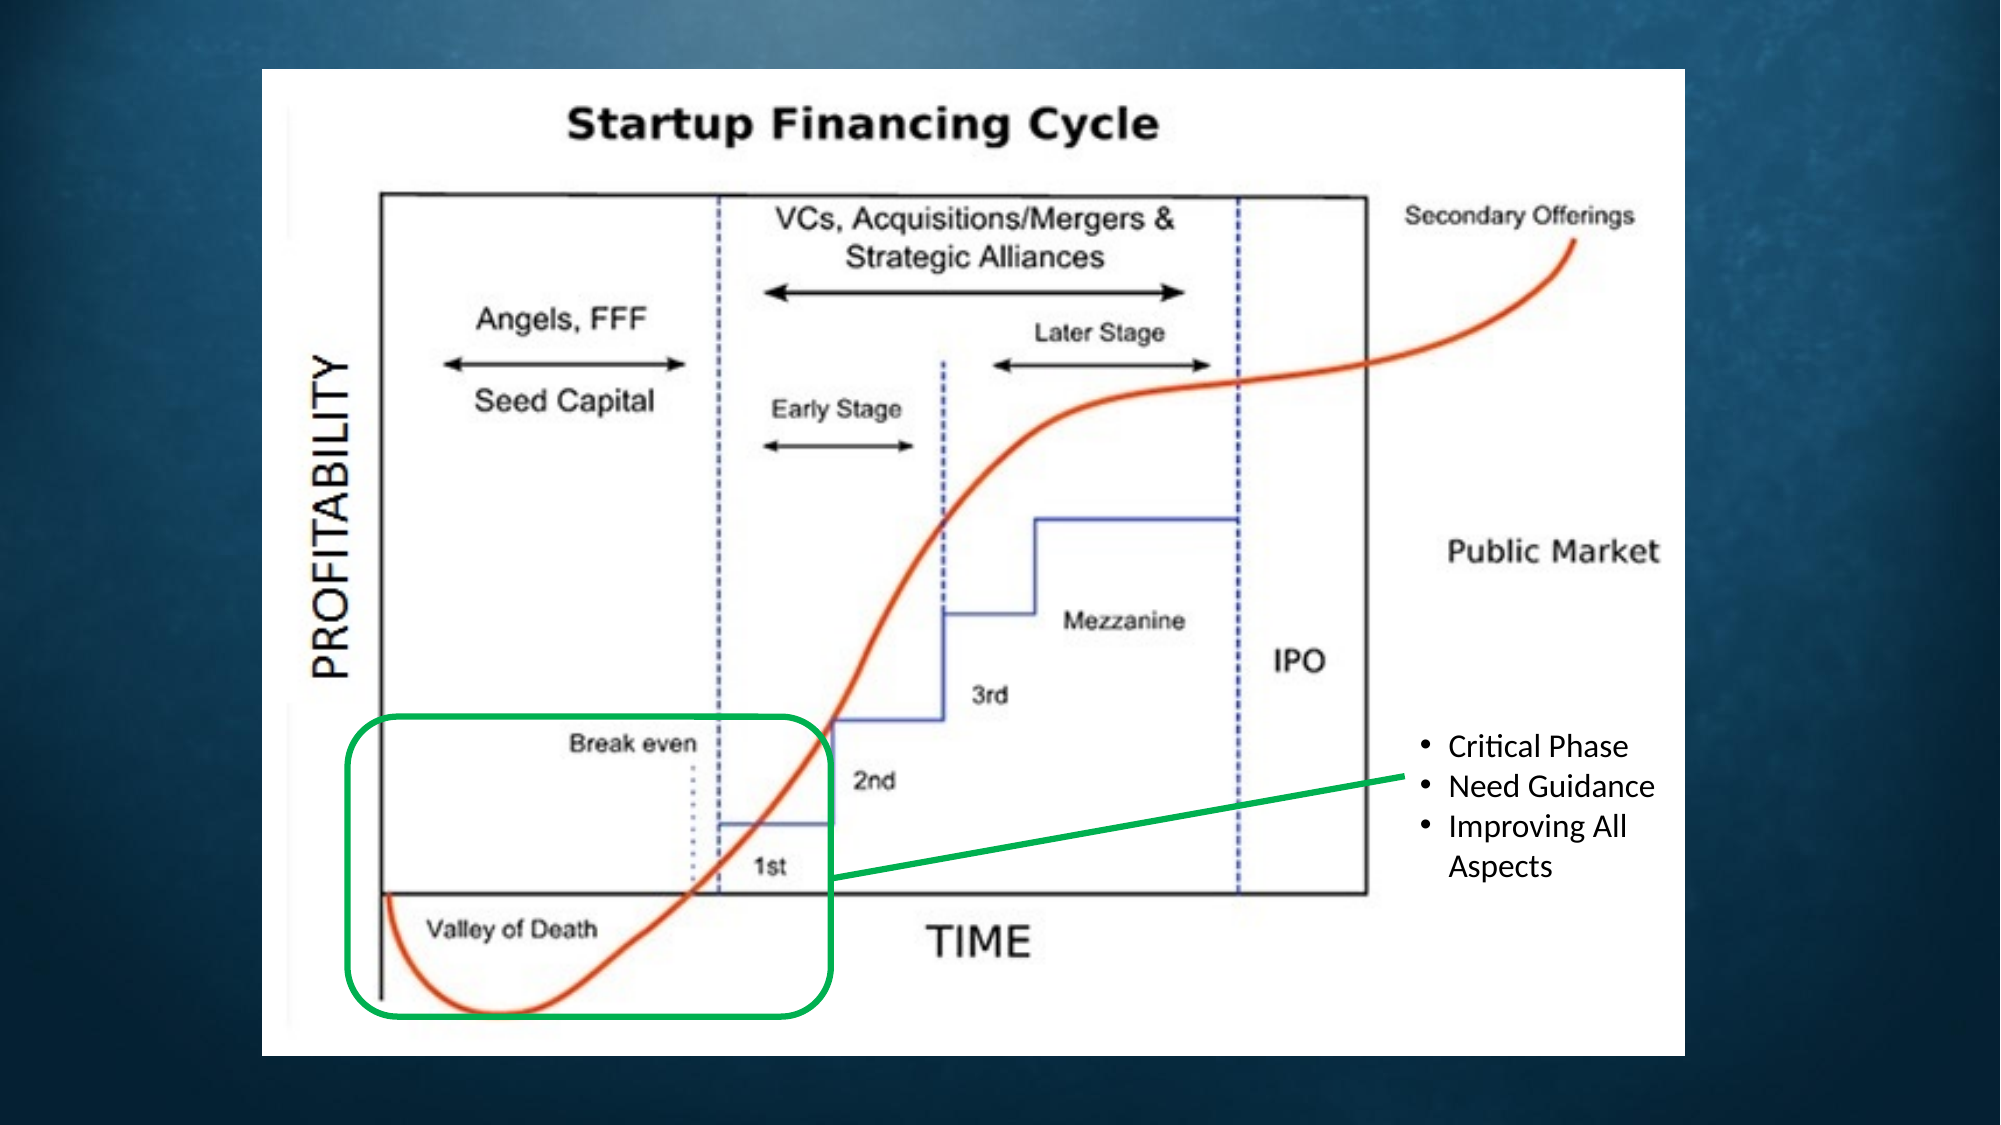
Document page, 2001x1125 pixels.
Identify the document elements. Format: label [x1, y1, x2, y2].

picture [0, 0, 2000, 1125]
text_box [347, 716, 1685, 1017]
